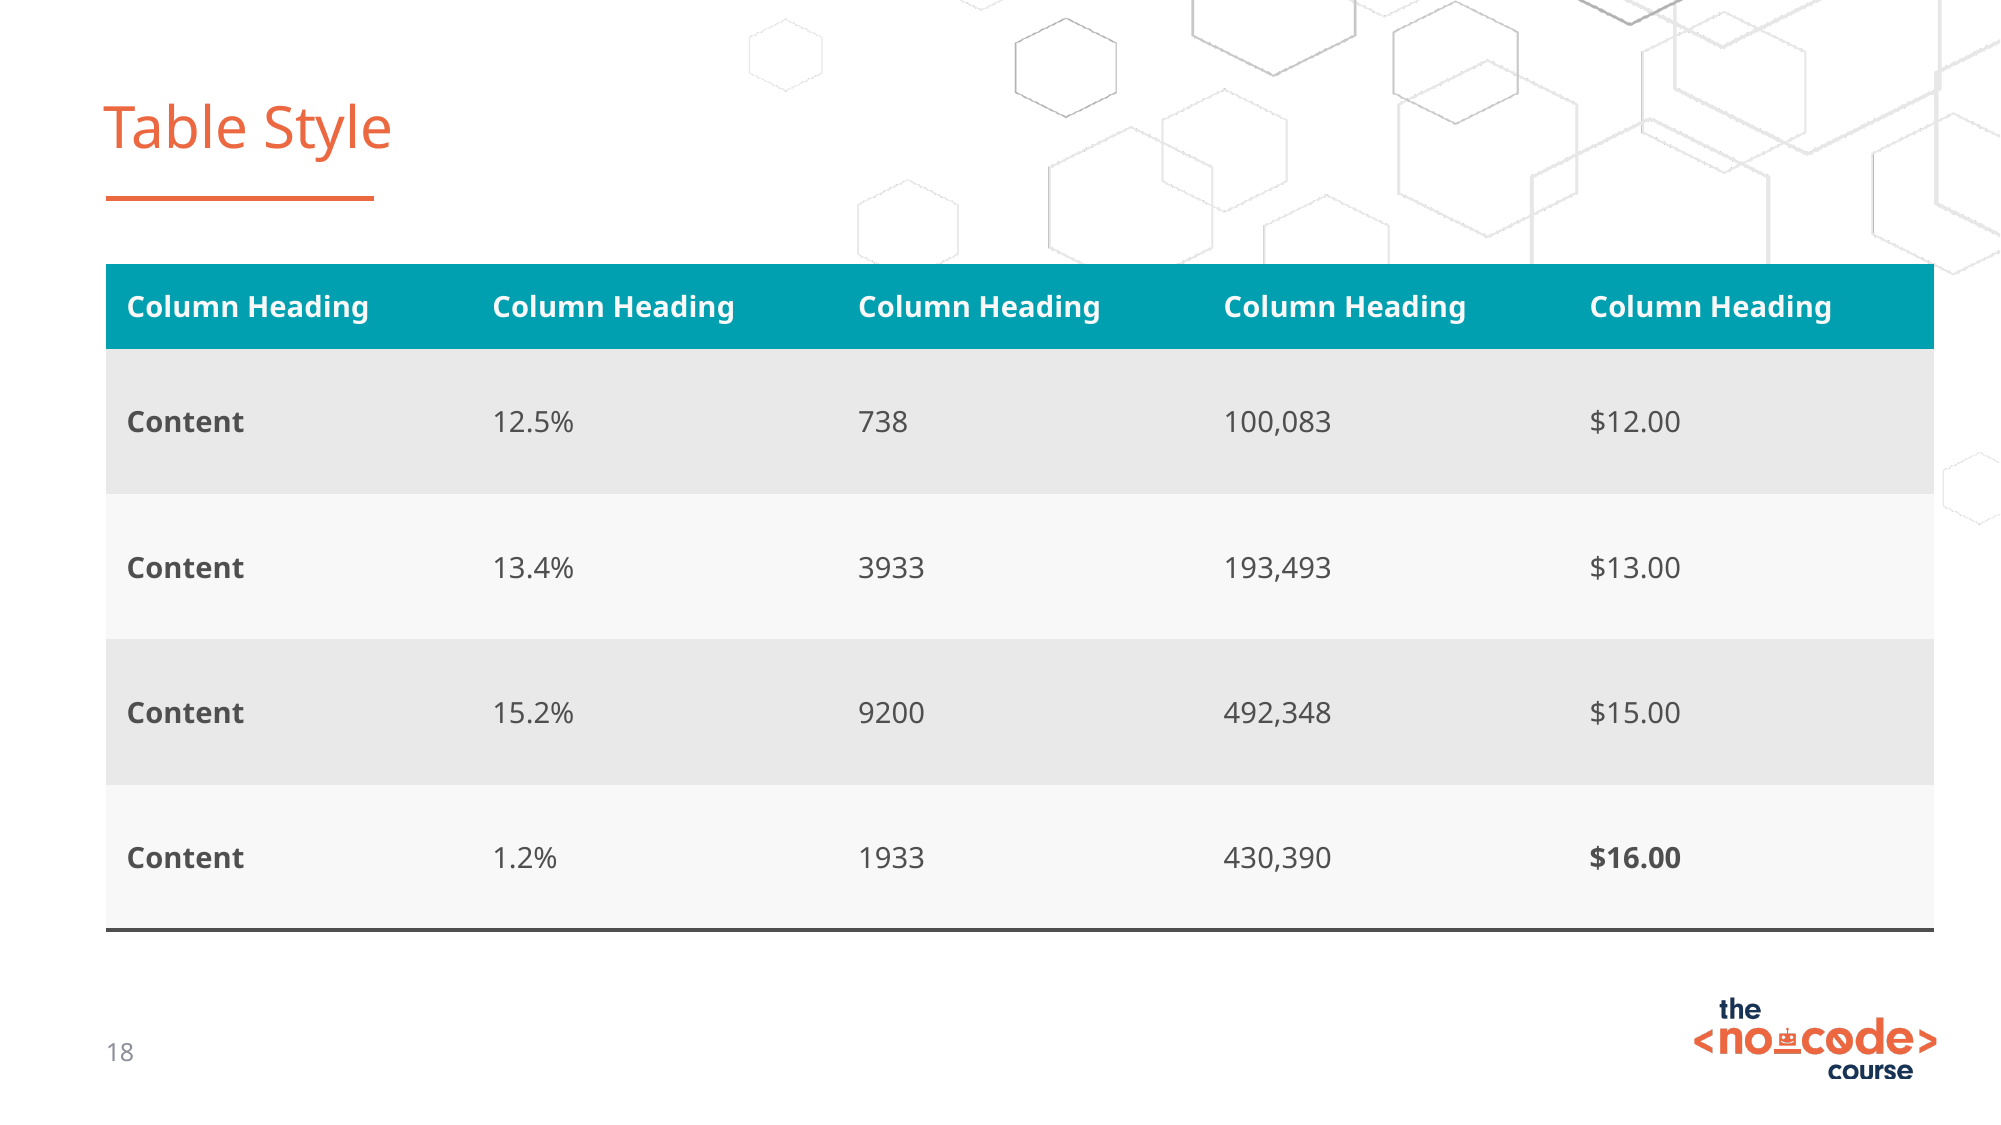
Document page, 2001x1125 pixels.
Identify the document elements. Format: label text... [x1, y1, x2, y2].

table_cell 100,083 [1203, 349, 1569, 494]
table_cell Content [106, 639, 471, 785]
slide_number 18 [105, 1023, 556, 1084]
table_cell 13.4% [471, 494, 837, 639]
table_cell Content [106, 785, 471, 928]
table_header Column Heading [1569, 264, 1934, 349]
table_cell Content [106, 494, 471, 639]
table_cell 3933 [837, 494, 1203, 639]
table_cell 15.2% [471, 639, 837, 785]
table_cell $12.00 [1569, 349, 1934, 494]
table_cell 1933 [837, 785, 1203, 928]
table_cell $15.00 [1569, 639, 1934, 785]
title Table Style [103, 59, 1935, 199]
table_header Column Heading [471, 264, 837, 349]
table_cell 193,493 [1203, 494, 1569, 639]
table_cell 738 [837, 349, 1203, 494]
table_header Column Heading [1203, 264, 1569, 349]
table_cell 492,348 [1203, 639, 1569, 785]
table_cell 12.5% [471, 349, 837, 494]
table_header Column Heading [106, 264, 471, 349]
table_cell 430,390 [1203, 785, 1569, 928]
table_cell Content [106, 349, 471, 494]
table_cell 9200 [837, 639, 1203, 785]
table_cell 1.2% [471, 785, 837, 928]
table_cell $16.00 [1569, 785, 1934, 928]
table_cell $13.00 [1569, 494, 1934, 639]
table_header Column Heading [837, 264, 1203, 349]
